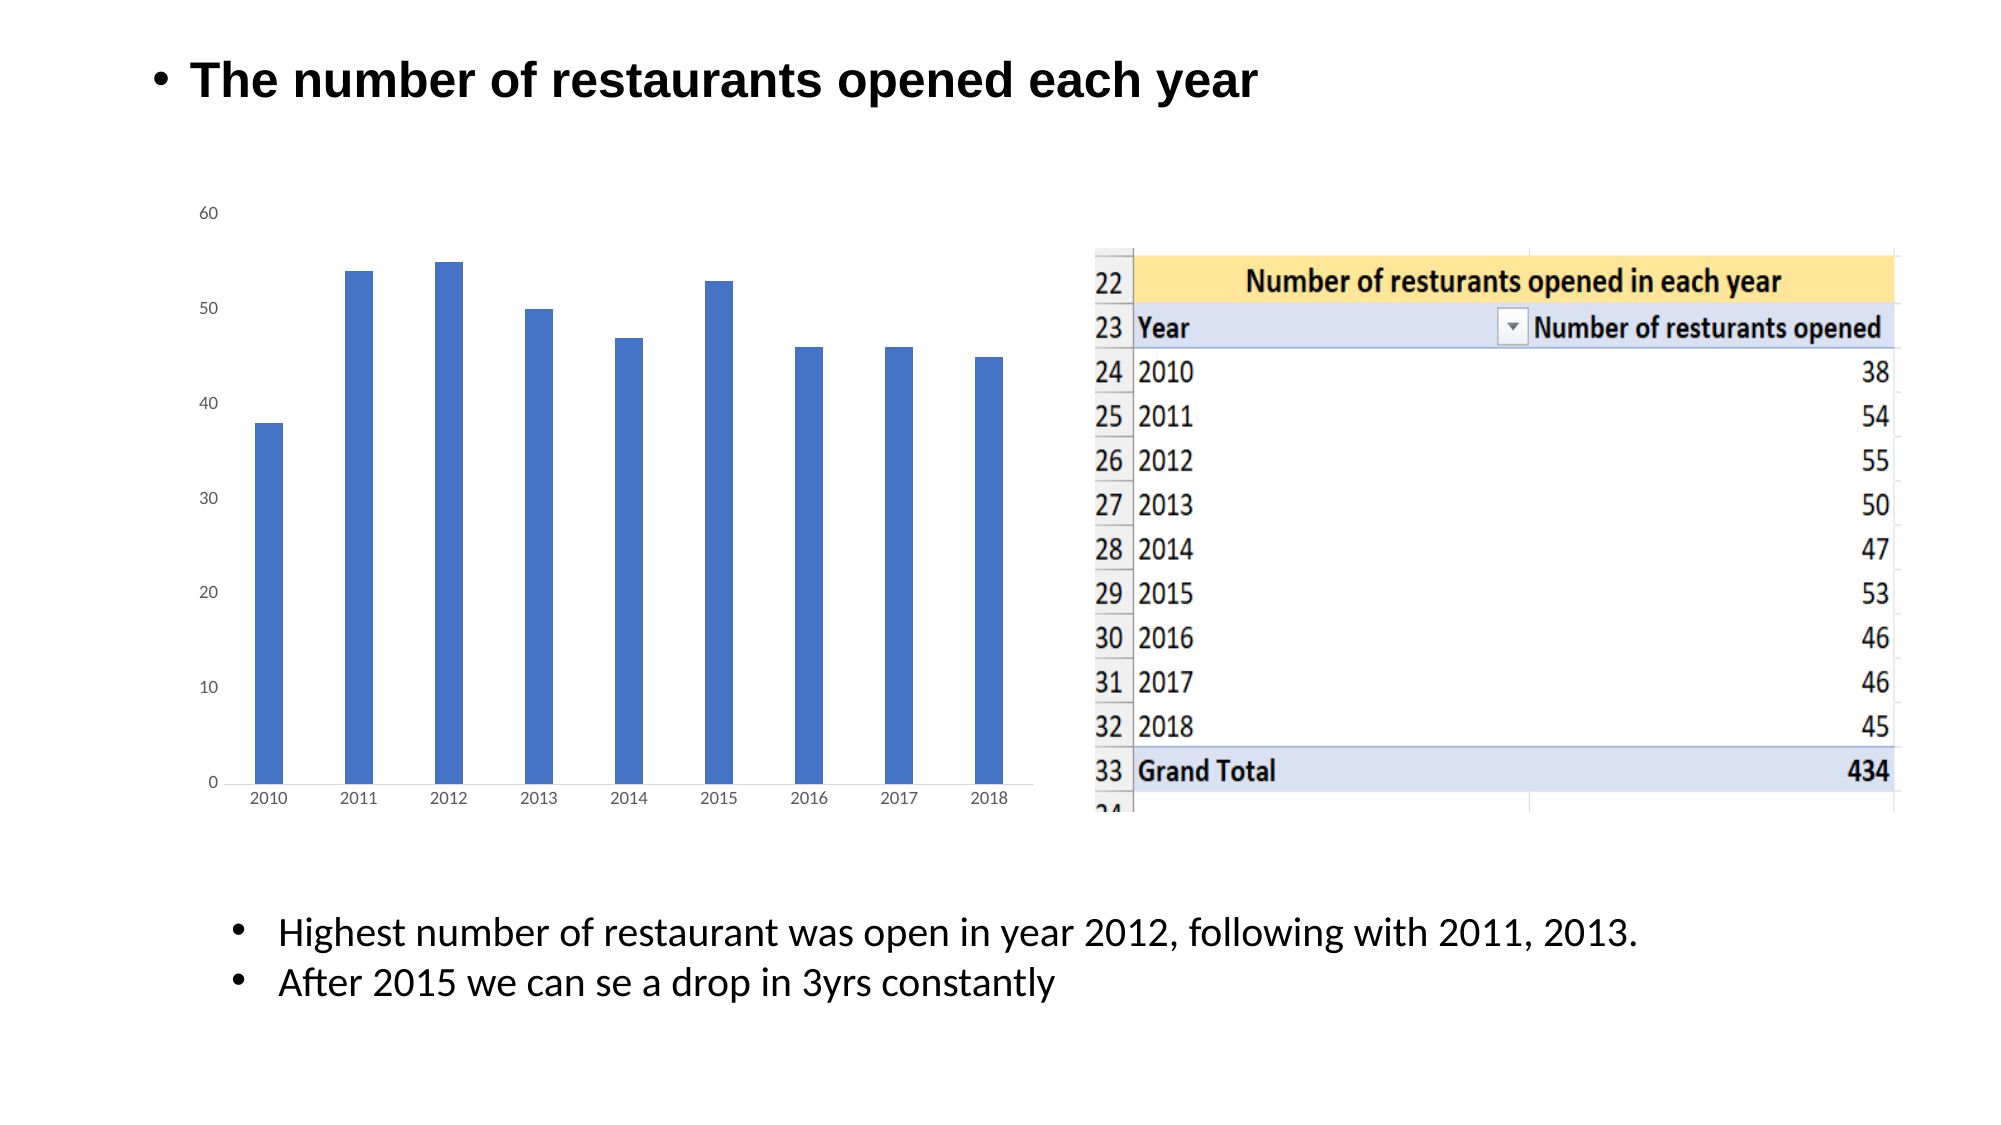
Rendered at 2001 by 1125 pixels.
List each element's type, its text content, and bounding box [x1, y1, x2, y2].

list The number of restaurants opened each year [137, 46, 1863, 1014]
picture [1095, 248, 1901, 812]
chart [181, 192, 1052, 822]
text_box Highest number of restaurant was open in year 2012, following with 2011, 2013. After 2015 we can se a drop in 3yrs constantly [216, 897, 1674, 1012]
